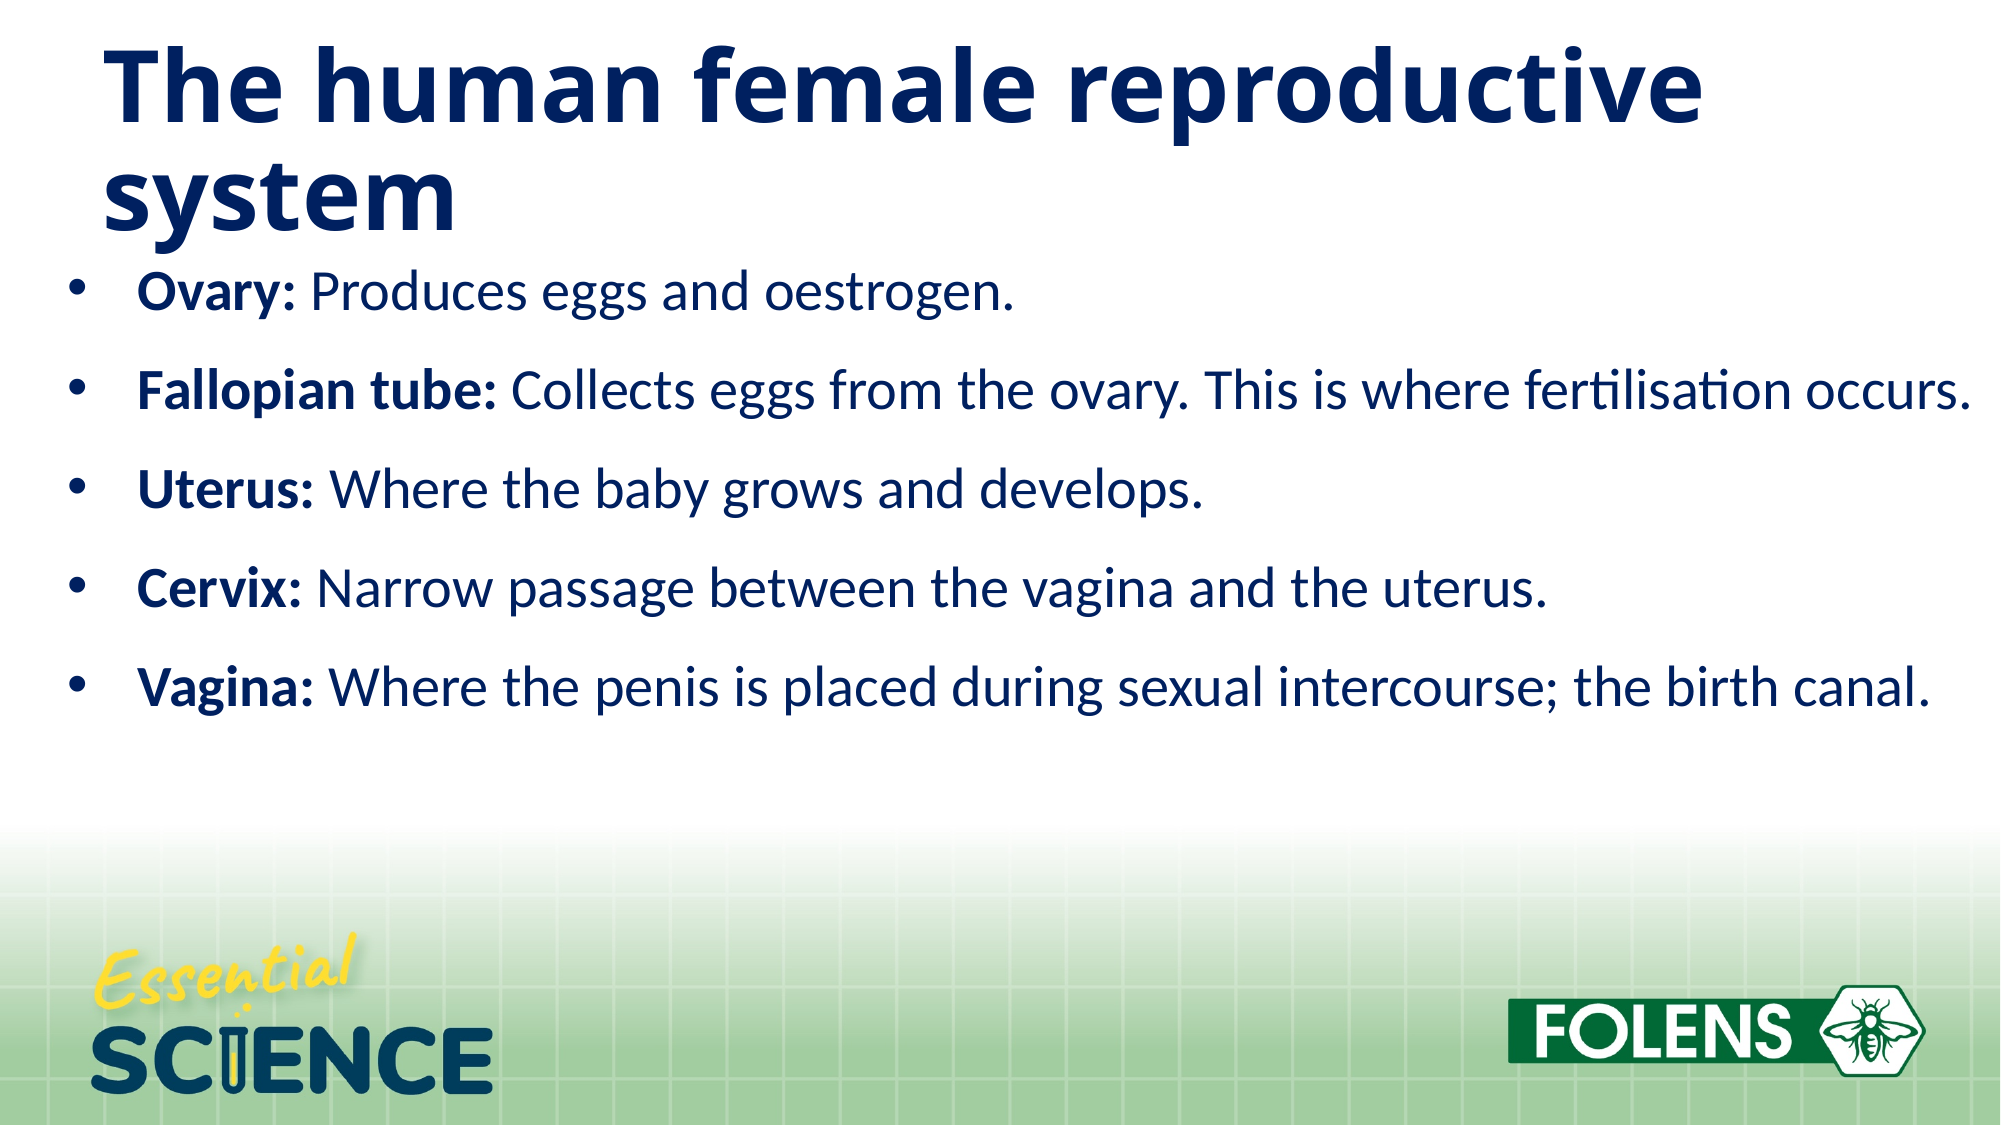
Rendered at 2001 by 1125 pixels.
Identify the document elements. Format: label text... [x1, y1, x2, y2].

picture [0, 0, 2001, 1125]
title The human female reproductive system [87, 0, 1800, 224]
text_box Ovary: Produces eggs and oestrogen. Fallopian tube: Collects eggs from the ovary. This is where fertilisation occurs. Uterus: Where the baby grows and develops. Cervix: Narrow passage between the vagina and the uterus. Vagina: Where the penis is placed during sexual intercourse; the birth canal. [52, 224, 2000, 928]
